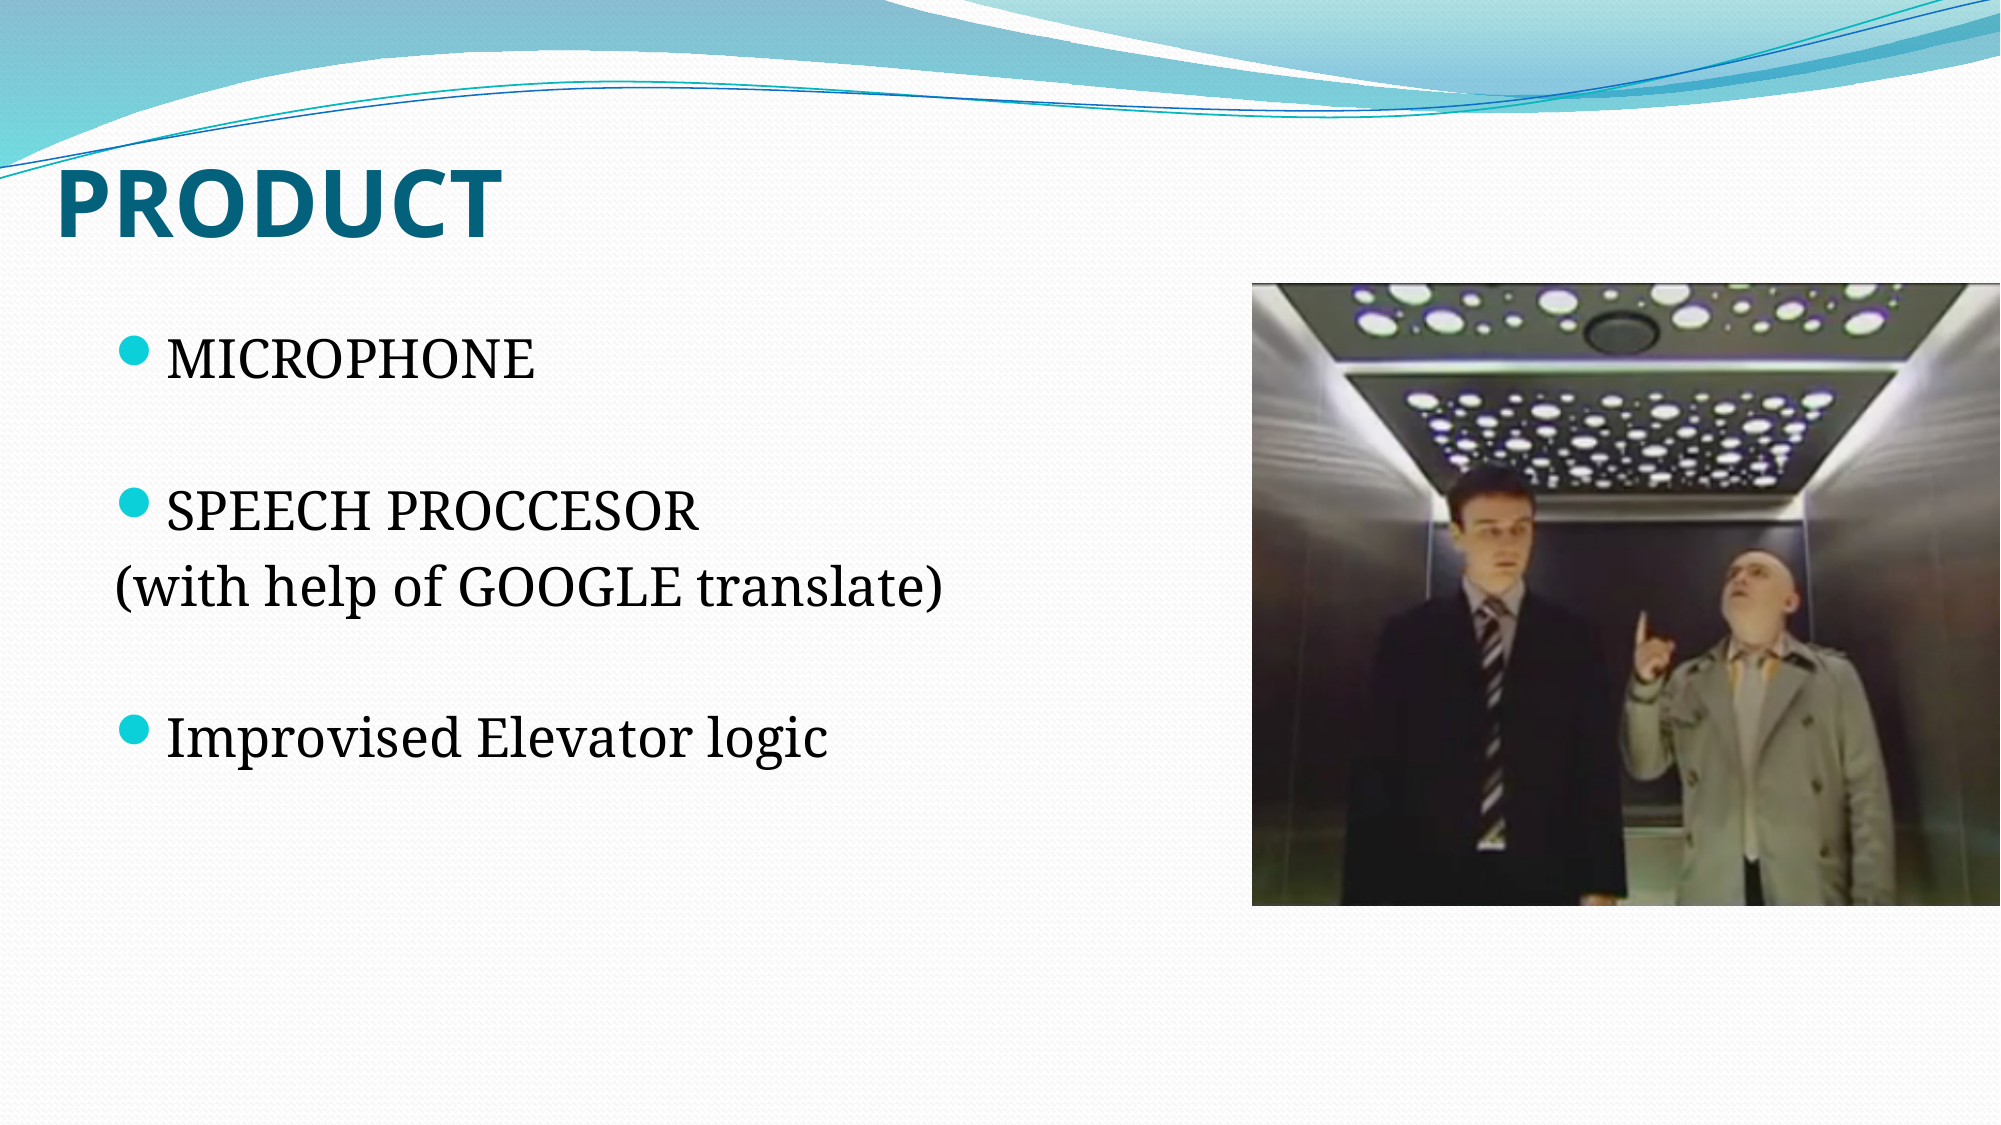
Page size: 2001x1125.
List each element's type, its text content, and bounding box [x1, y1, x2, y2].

title PRODUCT [53, 85, 895, 263]
picture [1252, 283, 2000, 906]
list MICROPHONE SPEECH PROCCESOR (with help of GOOGLE translate) Improvised Elevator logic [99, 317, 1900, 1038]
